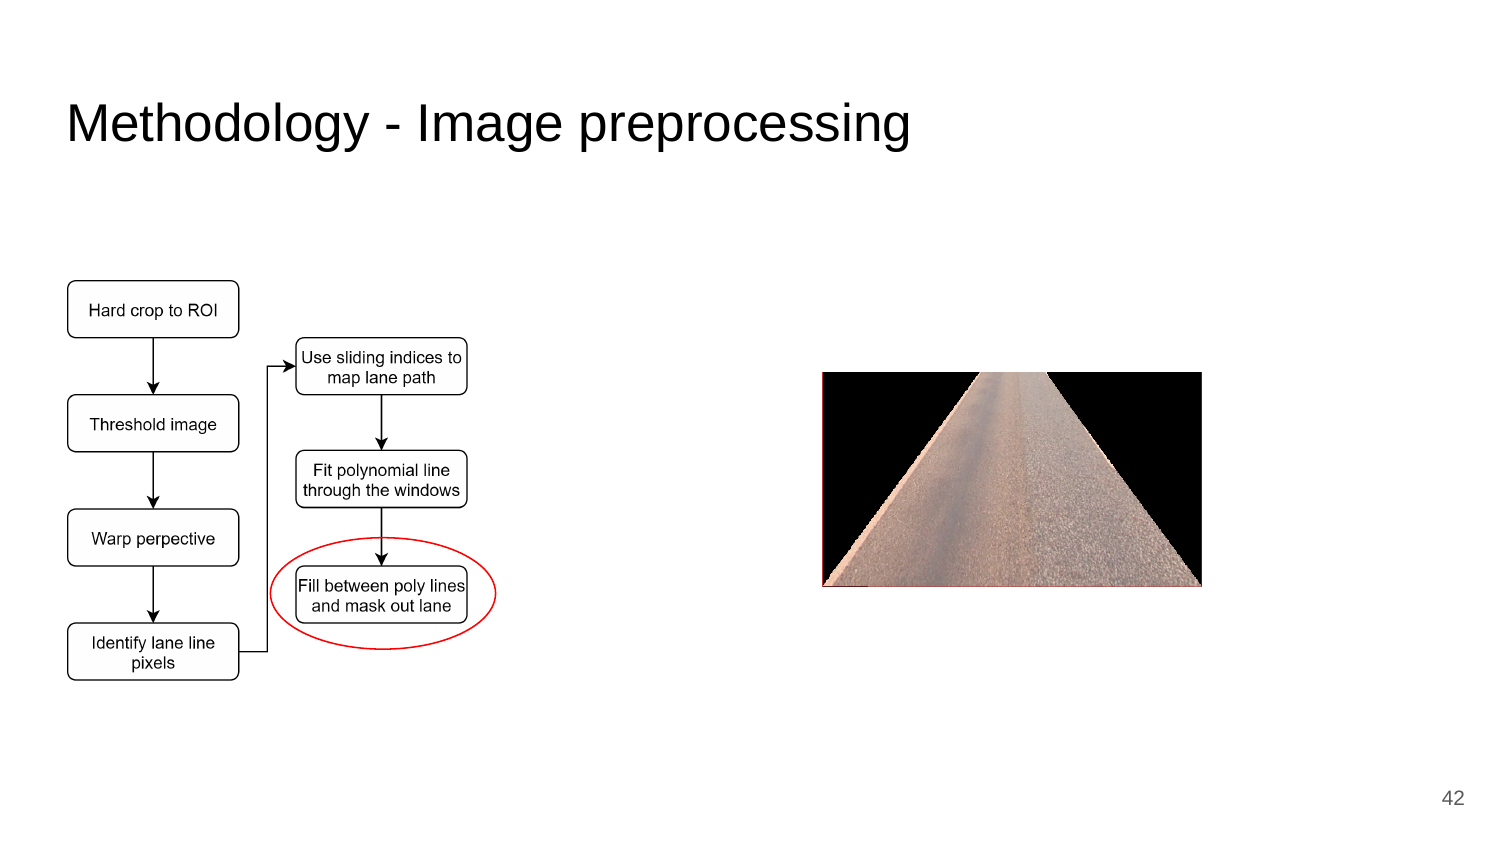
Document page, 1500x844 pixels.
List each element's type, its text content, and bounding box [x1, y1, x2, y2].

picture [822, 372, 1202, 587]
slide_number ‹#› [1389, 764, 1480, 830]
title Methodology - Image preprocessing [51, 72, 1449, 167]
text_box [472, 559, 496, 628]
picture [65, 278, 468, 681]
